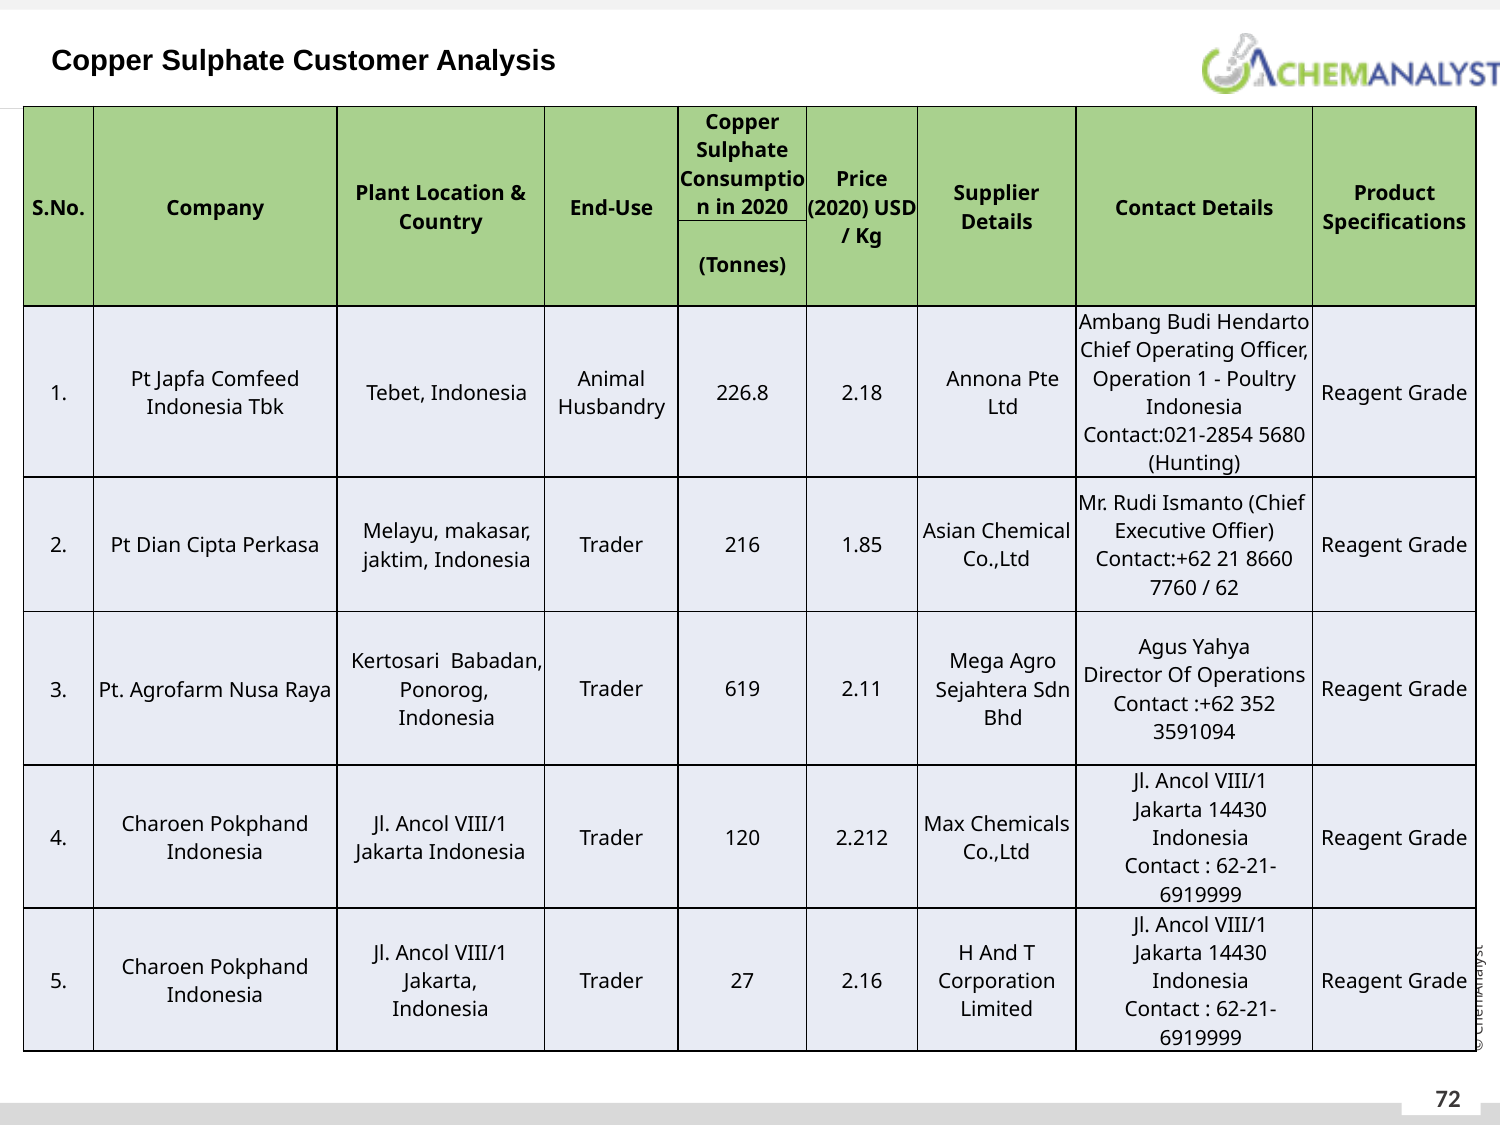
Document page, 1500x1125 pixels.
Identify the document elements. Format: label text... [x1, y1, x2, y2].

table_cell Pt. Agrofarm Nusa Raya [94, 612, 336, 764]
table_cell 226.8 [679, 307, 806, 476]
table_cell Reagent Grade [1313, 766, 1475, 907]
table_cell 2.16 [807, 909, 917, 1050]
table_cell Jl. Ancol VIII/1 Jakarta, Indonesia [338, 909, 544, 1050]
table_cell Max Chemicals Co.,Ltd [918, 766, 1075, 907]
table_cell Reagent Grade [1313, 478, 1475, 611]
table_header Product Specifications [1313, 107, 1475, 305]
table_cell Trader [545, 612, 677, 764]
table_header Price (2020) USD / Kg [807, 107, 917, 305]
table_header Contact Details [1077, 107, 1312, 305]
table_cell Agus Yahya Director Of Operations Contact :+62 352 3591094 [1077, 612, 1312, 764]
table_cell 2.18 [807, 307, 917, 476]
table_cell Trader [545, 478, 677, 611]
table_cell 619 [679, 612, 806, 764]
table_cell Mr. Rudi Ismanto (Chief Executive Offier) Contact:+62 21 8660 7760 / 62 [1077, 478, 1312, 611]
table_header Company [94, 107, 336, 305]
table_cell H And T Corporation Limited [918, 909, 1075, 1050]
table_cell Charoen Pokphand Indonesia [94, 766, 336, 907]
table_cell Jl. Ancol VIII/1 Jakarta 14430 Indonesia Contact : 62-21-6919999 [1077, 766, 1312, 907]
table_cell Melayu, makasar, jaktim, Indonesia [338, 478, 544, 611]
table_header S.No. [24, 107, 93, 305]
table_cell 216 [679, 478, 806, 611]
table_cell 27 [679, 909, 806, 1050]
table_cell Pt Japfa Comfeed Indonesia Tbk [94, 307, 336, 476]
table_cell Asian Chemical Co.,Ltd [918, 478, 1075, 611]
table_cell Reagent Grade [1313, 307, 1475, 476]
table_cell Trader [545, 766, 677, 907]
table_header Copper Sulphate Consumption in 2020 [679, 107, 806, 220]
table_cell Reagent Grade [1313, 909, 1475, 1050]
table_cell Reagent Grade [1313, 612, 1475, 764]
table_cell Annona Pte Ltd [918, 307, 1075, 476]
table_header Supplier Details [918, 107, 1075, 305]
table_cell 2.212 [807, 766, 917, 907]
table_cell 2. [24, 478, 93, 611]
table_cell Jl. Ancol VIII/1 Jakarta 14430 Indonesia Contact : 62-21-6919999 [1077, 909, 1312, 1050]
table_cell 120 [679, 766, 806, 907]
table_cell 2.11 [807, 612, 917, 764]
table_cell Ambang Budi Hendarto Chief Operating Officer, Operation 1 - Poultry Indonesia Contact:021-2854 5680 (Hunting) [1077, 307, 1312, 476]
table_cell Jl. Ancol VIII/1 Jakarta Indonesia [338, 766, 544, 907]
table_cell Pt Dian Cipta Perkasa [94, 478, 336, 611]
table_cell 3. [24, 612, 93, 764]
table_header End-Use [545, 107, 677, 305]
table_cell Tebet, Indonesia [338, 307, 544, 476]
table_cell Trader [545, 909, 677, 1050]
table_cell 1.85 [807, 478, 917, 611]
table_cell (Tonnes) [679, 221, 806, 305]
table_cell Mega Agro Sejahtera Sdn Bhd [918, 612, 1075, 764]
picture [1202, 84, 1500, 94]
table_cell Animal Husbandry [545, 307, 677, 476]
table_cell 1. [24, 307, 93, 476]
text_box Copper Sulphate Customer Analysis [36, 33, 1500, 84]
table_cell 5. [24, 909, 93, 1050]
table_header Plant Location & Country [338, 107, 544, 305]
table_cell Charoen Pokphand Indonesia [94, 909, 336, 1050]
table_cell Kertosari Babadan, Ponorog, Indonesia [338, 612, 544, 764]
table_cell 4. [24, 766, 93, 907]
